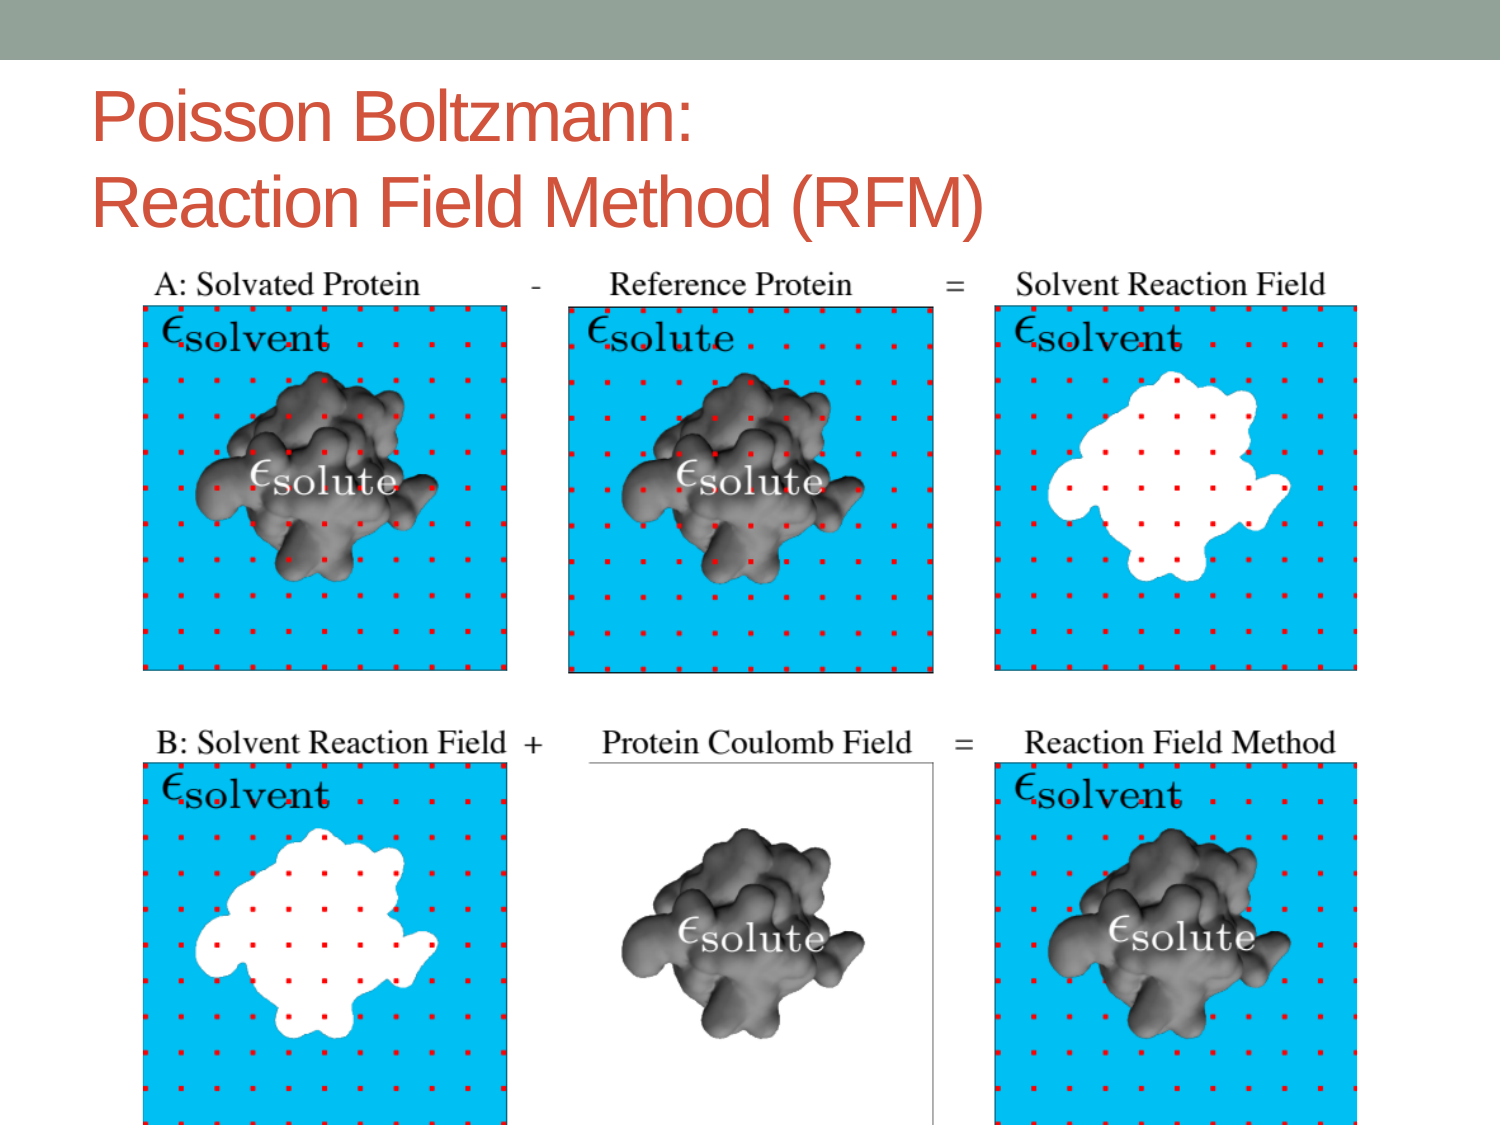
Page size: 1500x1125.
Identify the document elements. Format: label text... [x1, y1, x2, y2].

picture [1049, 829, 1290, 1038]
picture [1172, 789, 1179, 804]
picture [196, 372, 438, 581]
picture [1048, 372, 1291, 581]
picture [196, 829, 438, 1038]
picture [1172, 332, 1179, 347]
title Poisson Boltzmann: Reaction Field Method (RFM) [75, 61, 1425, 250]
picture [142, 214, 1358, 1125]
